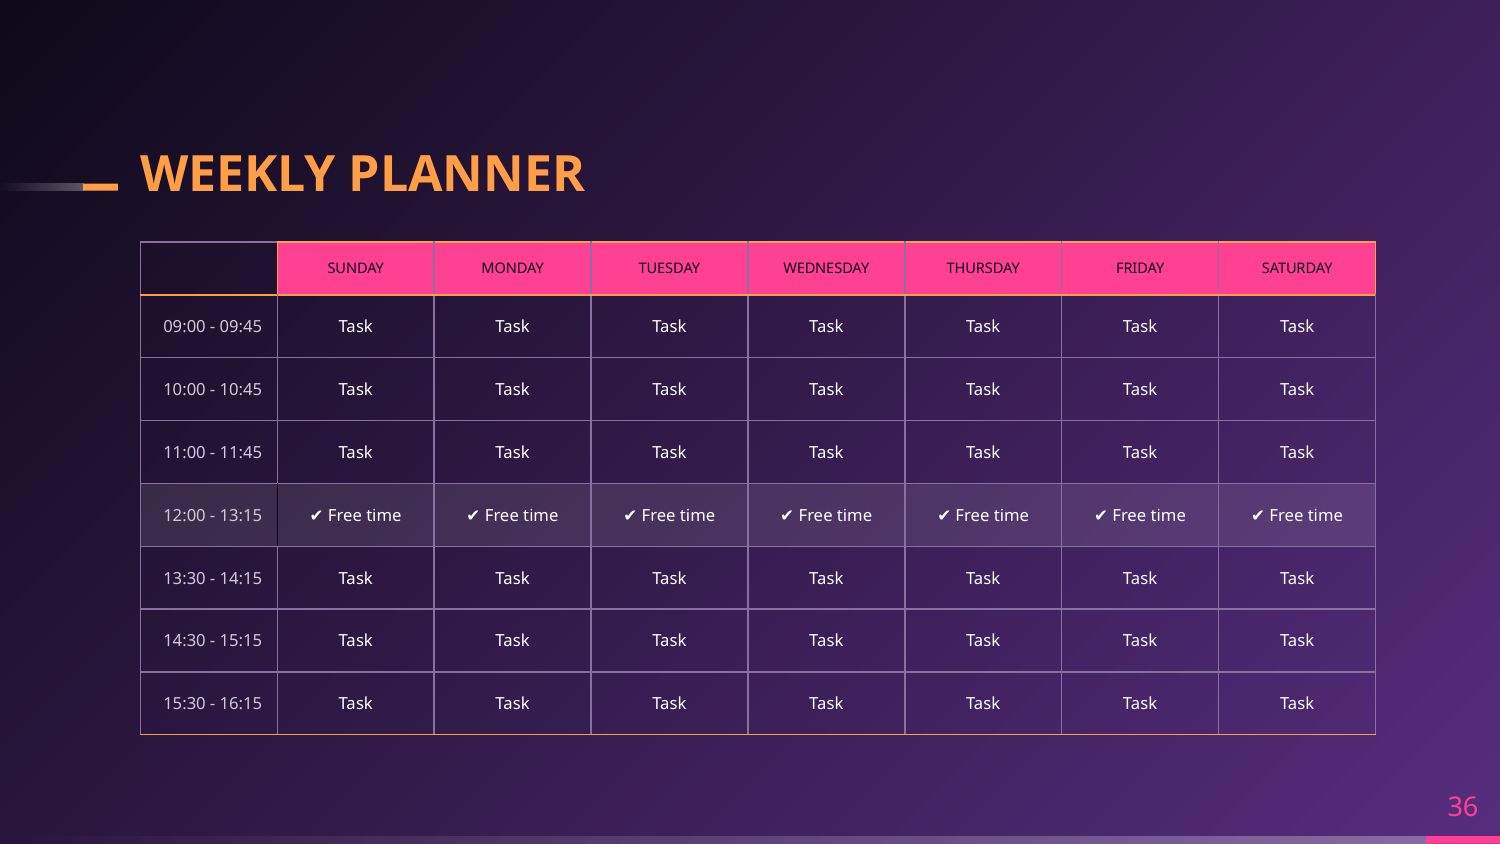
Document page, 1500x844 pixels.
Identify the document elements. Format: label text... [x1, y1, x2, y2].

table_cell ✔ Free time [1062, 484, 1218, 546]
table_cell 13:30 - 14:15 [141, 547, 277, 608]
table_cell 11:00 - 11:45 [141, 421, 277, 483]
table_cell Task [906, 547, 1061, 608]
table_header [141, 243, 277, 294]
table_cell Task [435, 673, 590, 734]
table_cell Task [435, 421, 590, 483]
table_header WEDNESDAY [749, 243, 904, 294]
table_cell Task [906, 421, 1061, 483]
table_cell Task [749, 296, 904, 357]
table_cell Task [278, 296, 433, 357]
table_cell Task [906, 296, 1061, 357]
table_cell Task [278, 421, 433, 483]
table_cell Task [1062, 547, 1218, 608]
table_cell Task [1219, 358, 1375, 420]
table_header MONDAY [435, 243, 590, 294]
table_cell 10:00 - 10:45 [141, 358, 277, 420]
table_cell Task [749, 358, 904, 420]
table_cell Task [278, 547, 433, 608]
table_cell Task [1062, 358, 1218, 420]
table_cell Task [1219, 296, 1375, 357]
table_cell Task [592, 547, 747, 608]
table_cell Task [906, 358, 1061, 420]
table_cell 15:30 - 16:15 [141, 673, 277, 734]
table_cell 09:00 - 09:45 [141, 296, 277, 357]
table_header FRIDAY [1062, 243, 1218, 294]
table_cell Task [749, 547, 904, 608]
table_cell Task [1219, 610, 1375, 671]
table_cell Task [592, 610, 747, 671]
table_cell 14:30 - 15:15 [141, 610, 277, 671]
table_cell ✔ Free time [278, 484, 433, 546]
table_cell ✔ Free time [906, 484, 1061, 546]
table_cell Task [278, 358, 433, 420]
table_header SATURDAY [1219, 243, 1375, 294]
table_cell Task [435, 296, 590, 357]
table_cell Task [1062, 421, 1218, 483]
table_cell ✔ Free time [592, 484, 747, 546]
table_cell Task [592, 673, 747, 734]
table_cell Task [592, 358, 747, 420]
table_cell Task [278, 673, 433, 734]
table_cell ✔ Free time [435, 484, 590, 546]
table_cell Task [1062, 610, 1218, 671]
table_header THURSDAY [906, 243, 1061, 294]
table_cell Task [749, 610, 904, 671]
table_cell Task [749, 673, 904, 734]
table_cell Task [435, 610, 590, 671]
table_cell Task [592, 296, 747, 357]
table_header SUNDAY [278, 243, 433, 294]
table_cell 12:00 - 13:15 [141, 484, 277, 546]
table_cell Task [1062, 296, 1218, 357]
table_cell ✔ Free time [749, 484, 904, 546]
table_cell Task [592, 421, 747, 483]
table_cell Task [435, 358, 590, 420]
table_cell Task [1219, 547, 1375, 608]
table_cell Task [1062, 673, 1218, 734]
title WEEKLY PLANNER [140, 137, 1011, 203]
slide_number 36 [1426, 779, 1500, 837]
table_cell Task [749, 421, 904, 483]
table_cell Task [1219, 421, 1375, 483]
table_header TUESDAY [592, 243, 747, 294]
table_cell Task [1219, 673, 1375, 734]
table_cell ✔ Free time [1219, 484, 1375, 546]
table_cell Task [906, 673, 1061, 734]
table_cell Task [278, 610, 433, 671]
table_cell Task [435, 547, 590, 608]
table_cell Task [906, 610, 1061, 671]
